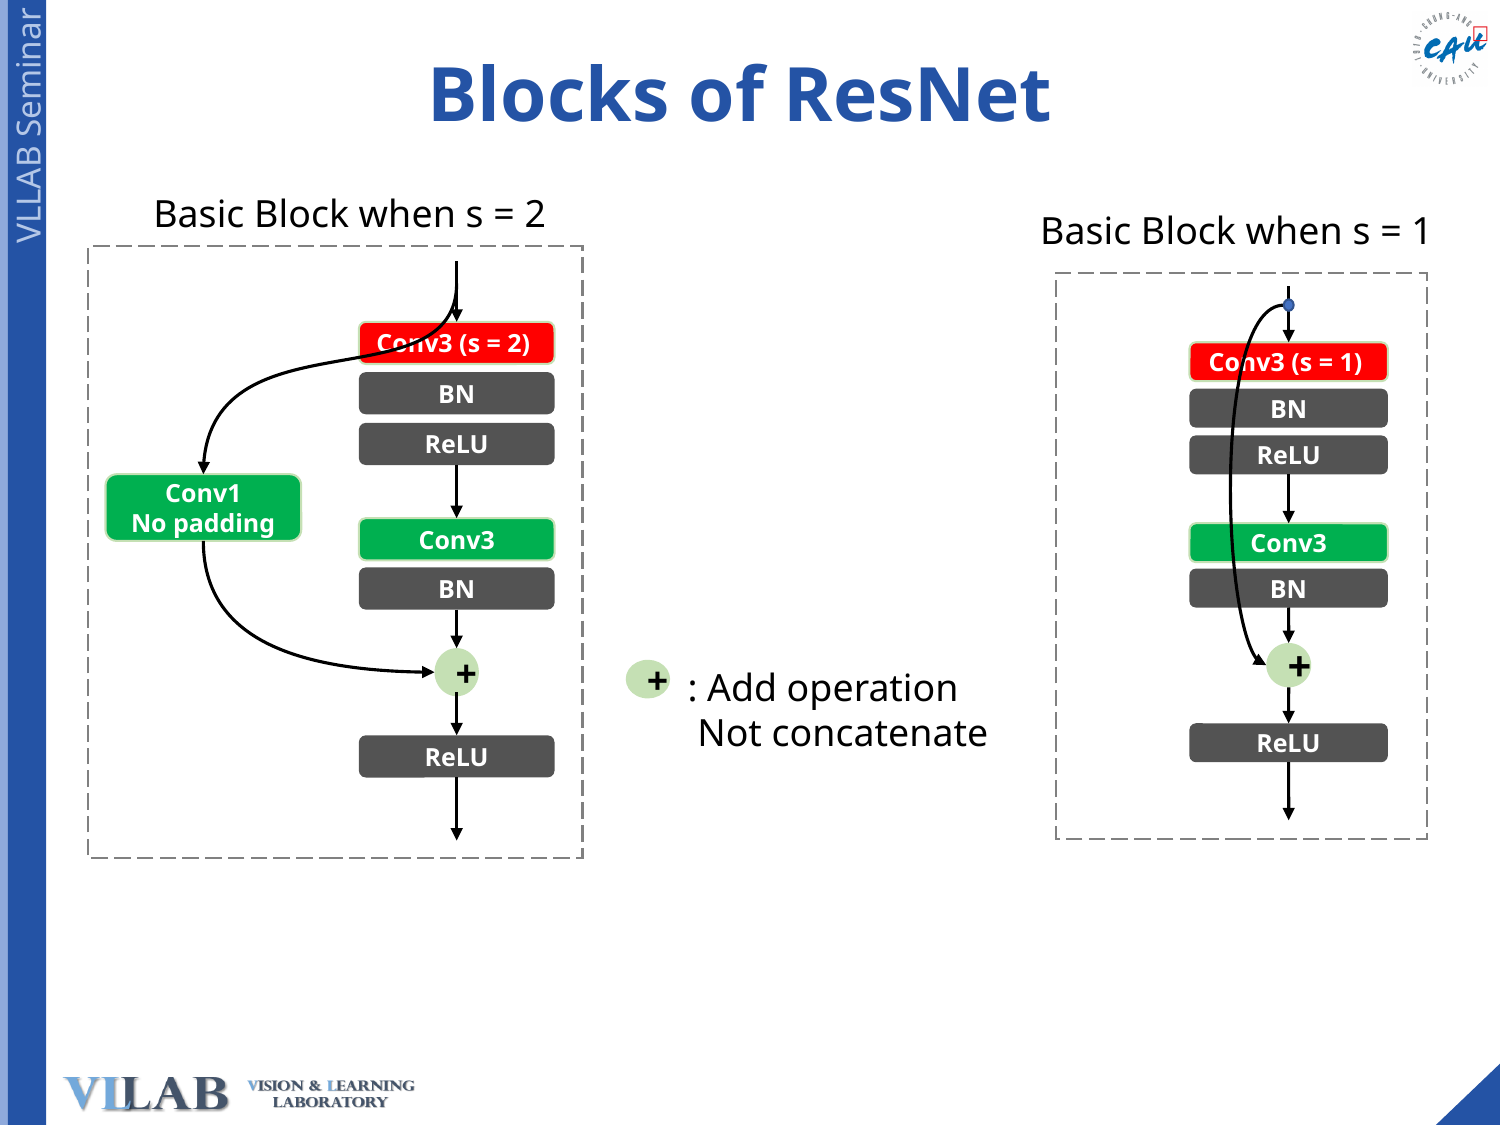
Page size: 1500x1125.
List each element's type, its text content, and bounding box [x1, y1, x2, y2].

text_box Basic Block when s = 1 [1025, 199, 1459, 260]
text_box + [624, 658, 672, 700]
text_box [1056, 272, 1427, 840]
title Blocks of ResNet [103, 28, 1397, 166]
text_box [88, 246, 583, 859]
text_box : Add operation Not concatenate [672, 656, 1004, 761]
picture [55, 1065, 424, 1120]
picture [1412, 11, 1488, 87]
text_box Basic Block when s = 2 [138, 183, 562, 243]
